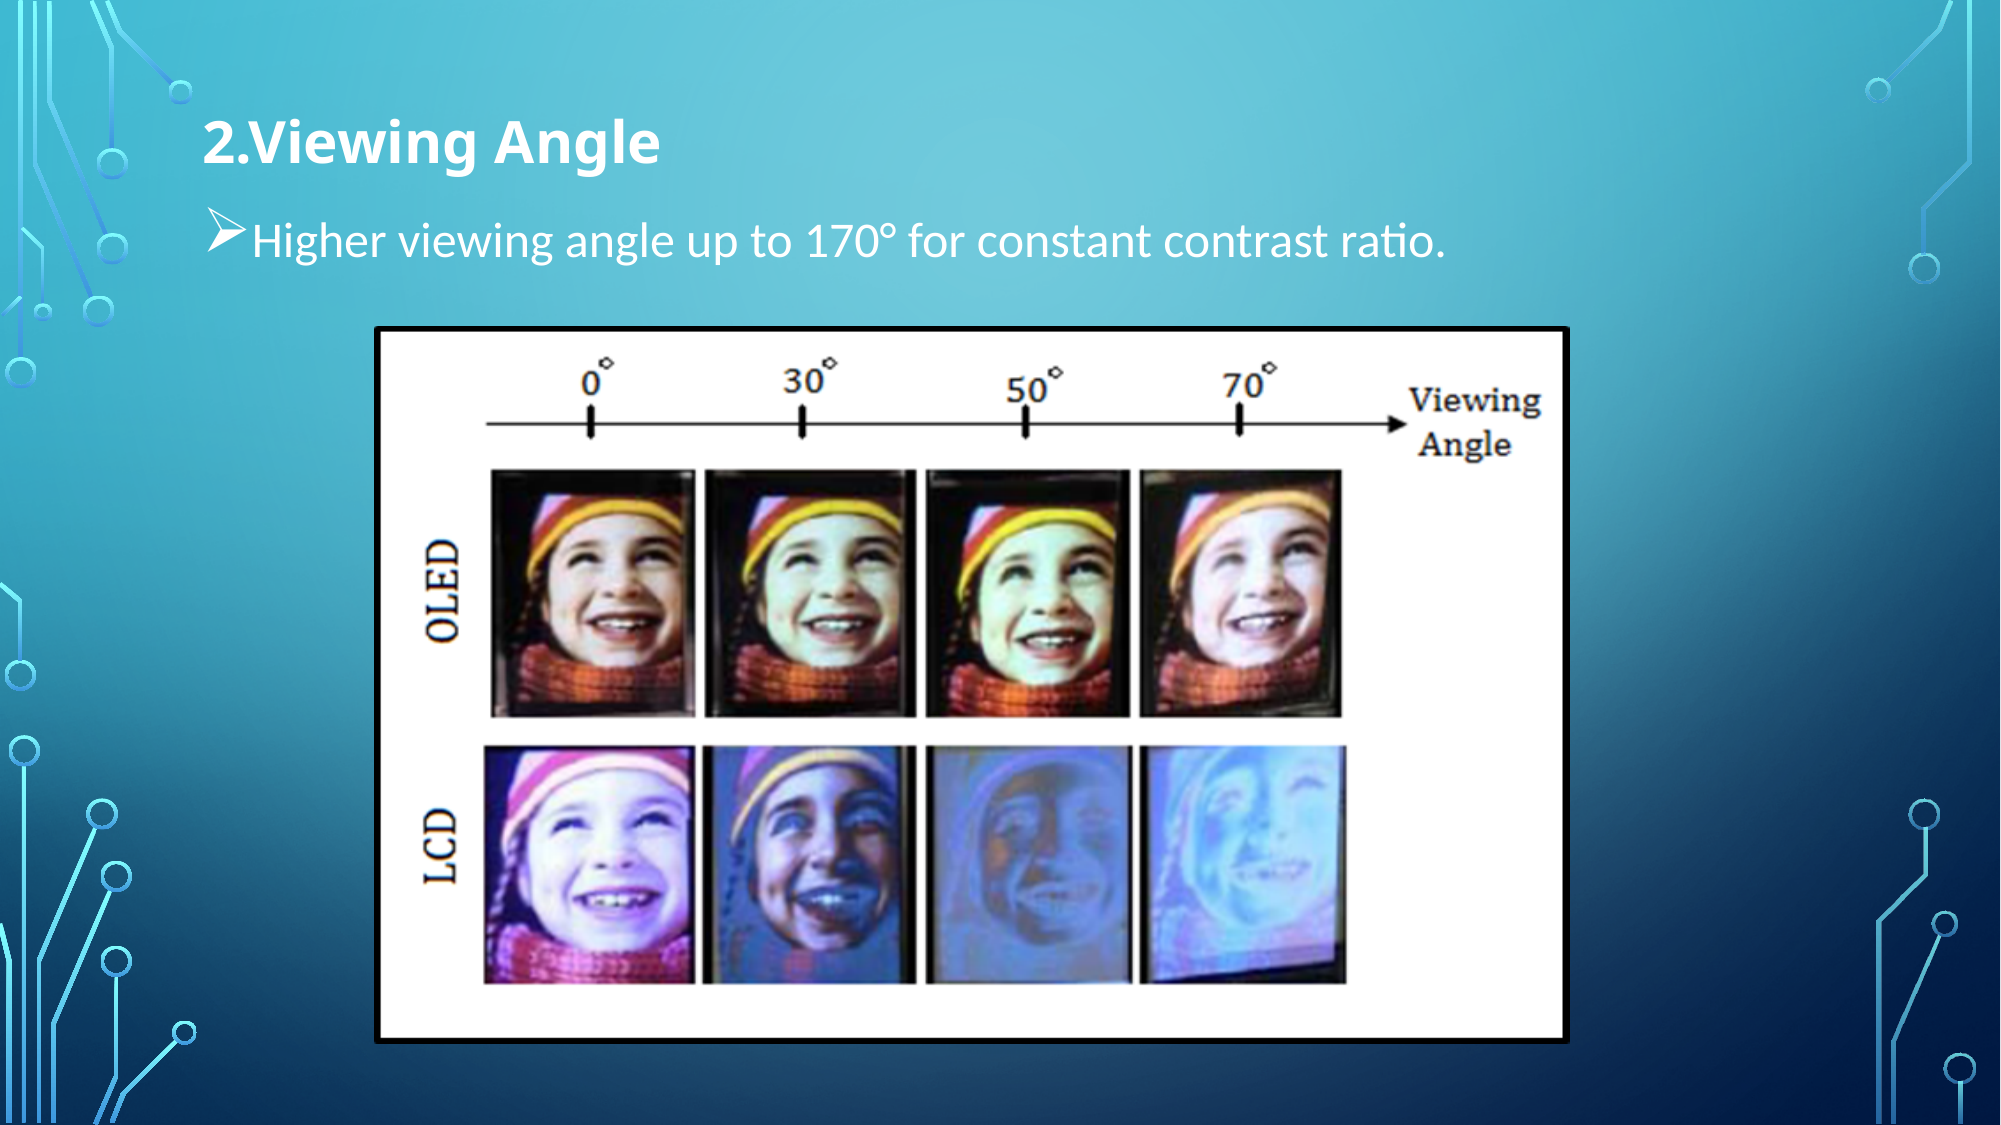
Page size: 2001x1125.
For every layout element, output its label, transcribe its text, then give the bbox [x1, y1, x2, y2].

picture [373, 326, 1570, 1044]
list 2.Viewing Angle Higher viewing angle up to 170° for constant contrast ratio. [187, 83, 1813, 950]
